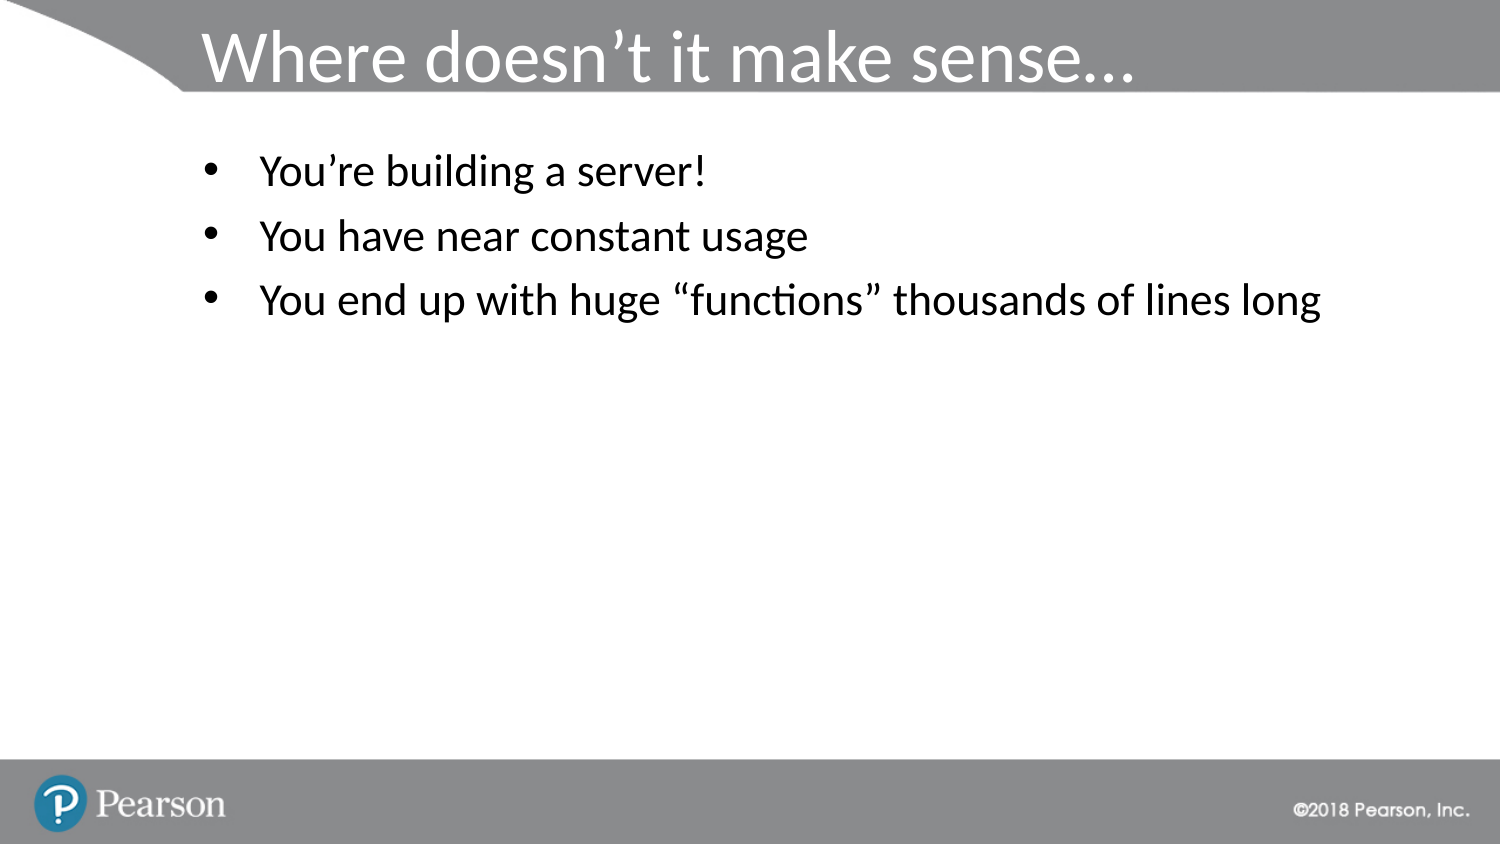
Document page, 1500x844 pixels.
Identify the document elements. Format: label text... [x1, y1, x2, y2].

title Where doesn’t it make sense… [186, 0, 1425, 92]
list You’re building a server! You have near constant usage You end up with huge “functions” thousands of lines long [188, 133, 1425, 716]
picture [0, 0, 1500, 844]
